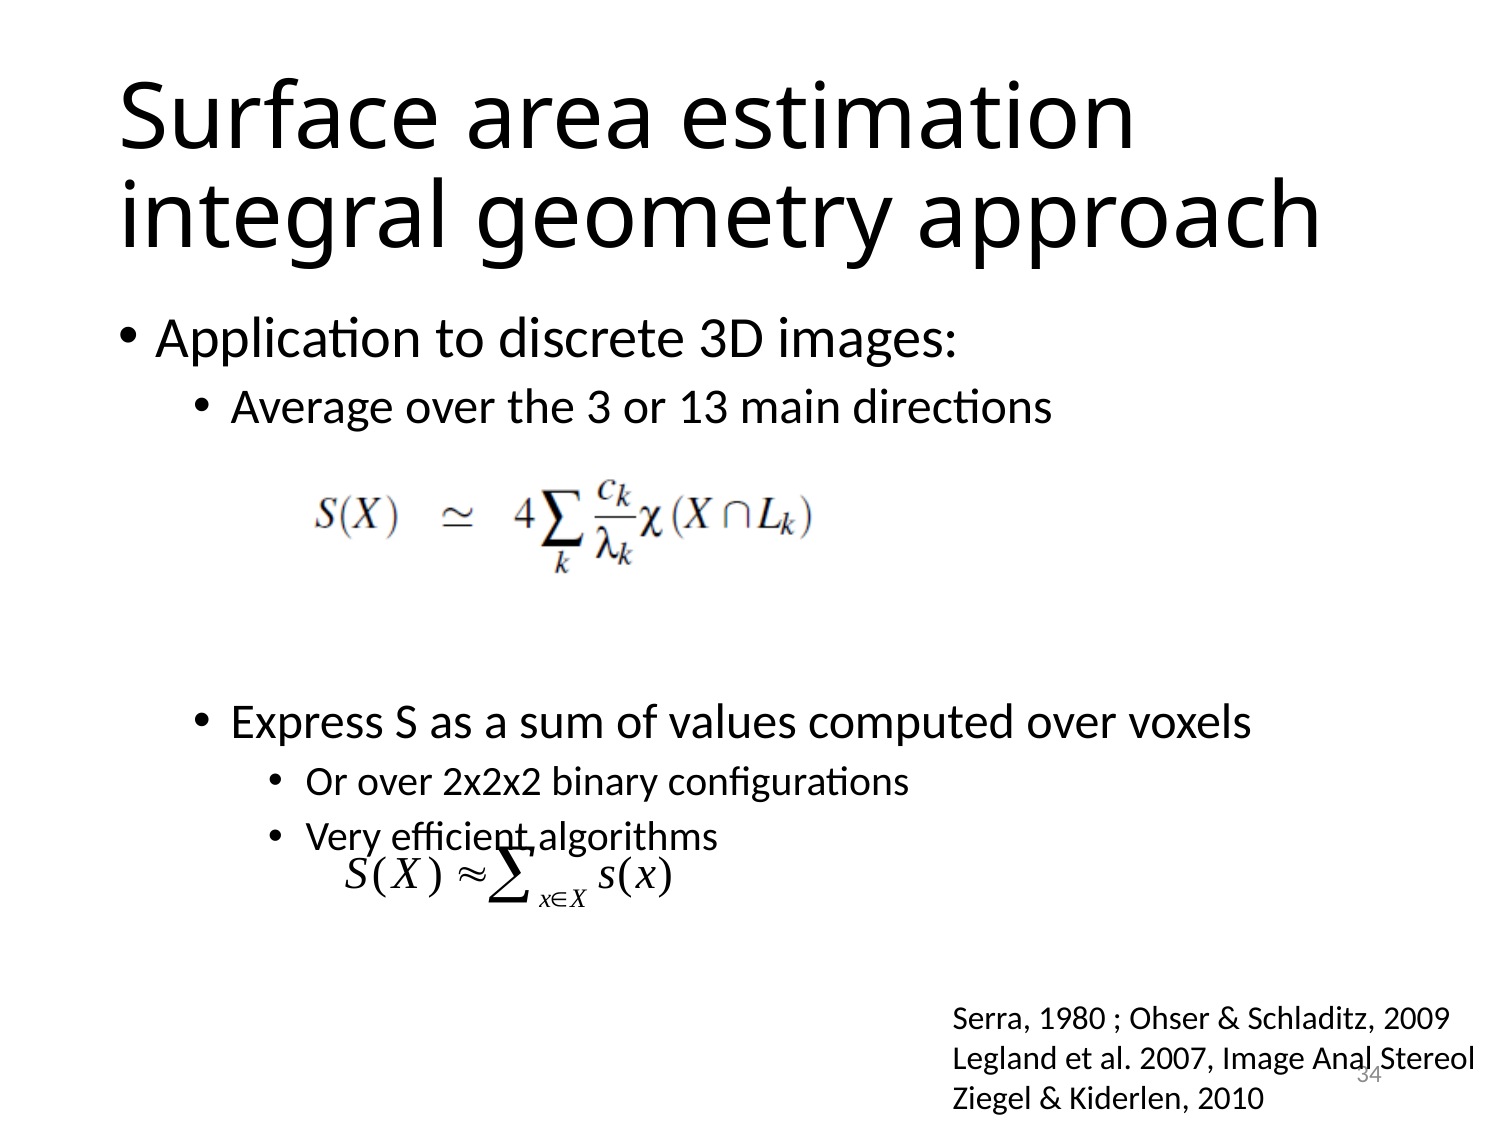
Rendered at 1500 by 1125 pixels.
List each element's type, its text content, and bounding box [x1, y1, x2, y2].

picture [295, 448, 842, 595]
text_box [337, 838, 680, 919]
slide_number 34 [1059, 1042, 1397, 1103]
text_box Serra, 1980 ; Ohser & Schladitz, 2009 Legland et al. 2007, Image Anal Stereol Ziegel & Kiderlen, 2010 [937, 988, 1492, 1124]
list Application to discrete 3D images: Average over the 3 or 13 main directions Express S as a sum of values computed over voxels Or over 2x2x2 binary configurations Very efficient algorithms [103, 299, 1397, 1014]
title Surface area estimation integral geometry approach [103, 59, 1397, 278]
